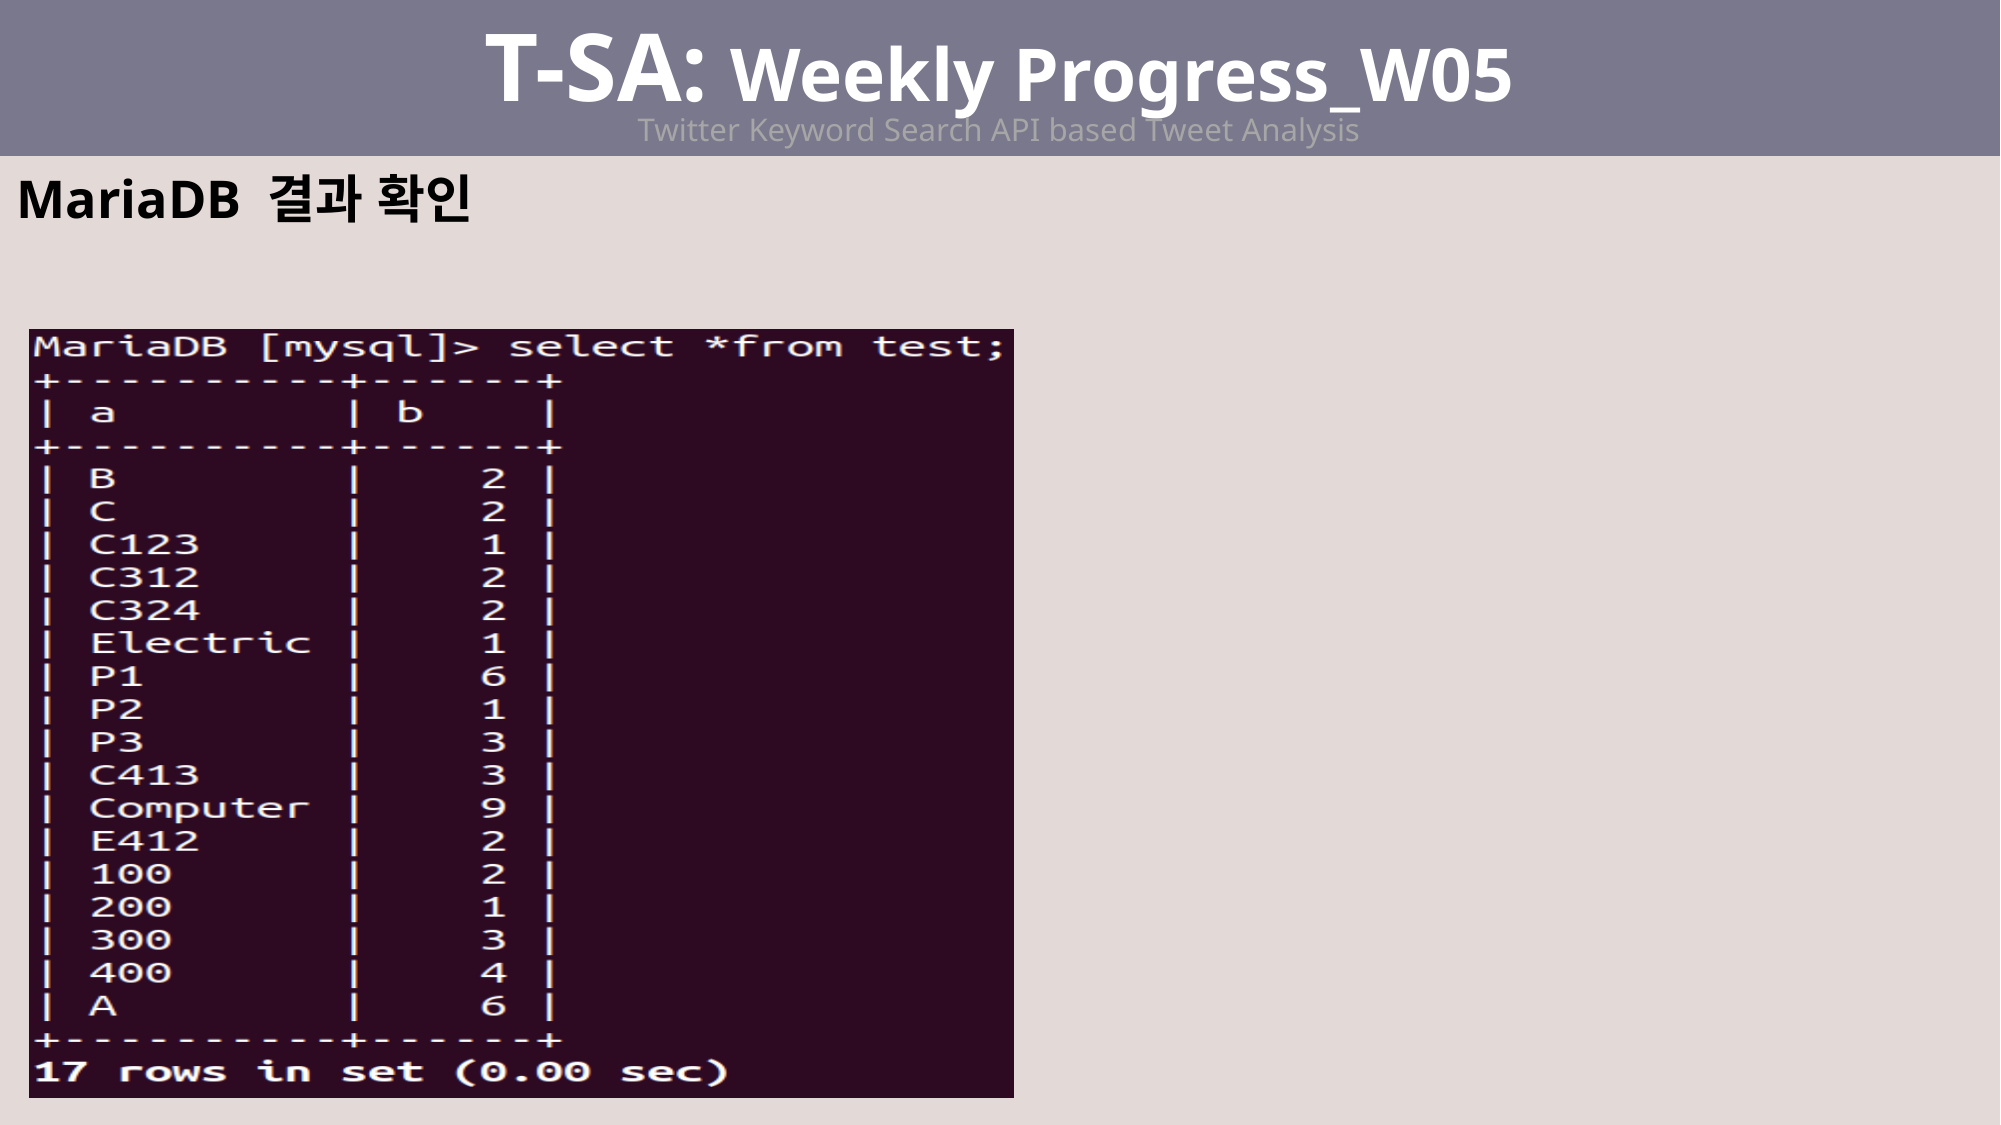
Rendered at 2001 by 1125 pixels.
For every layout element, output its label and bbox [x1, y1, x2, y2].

text_box [0, 0, 2000, 1125]
